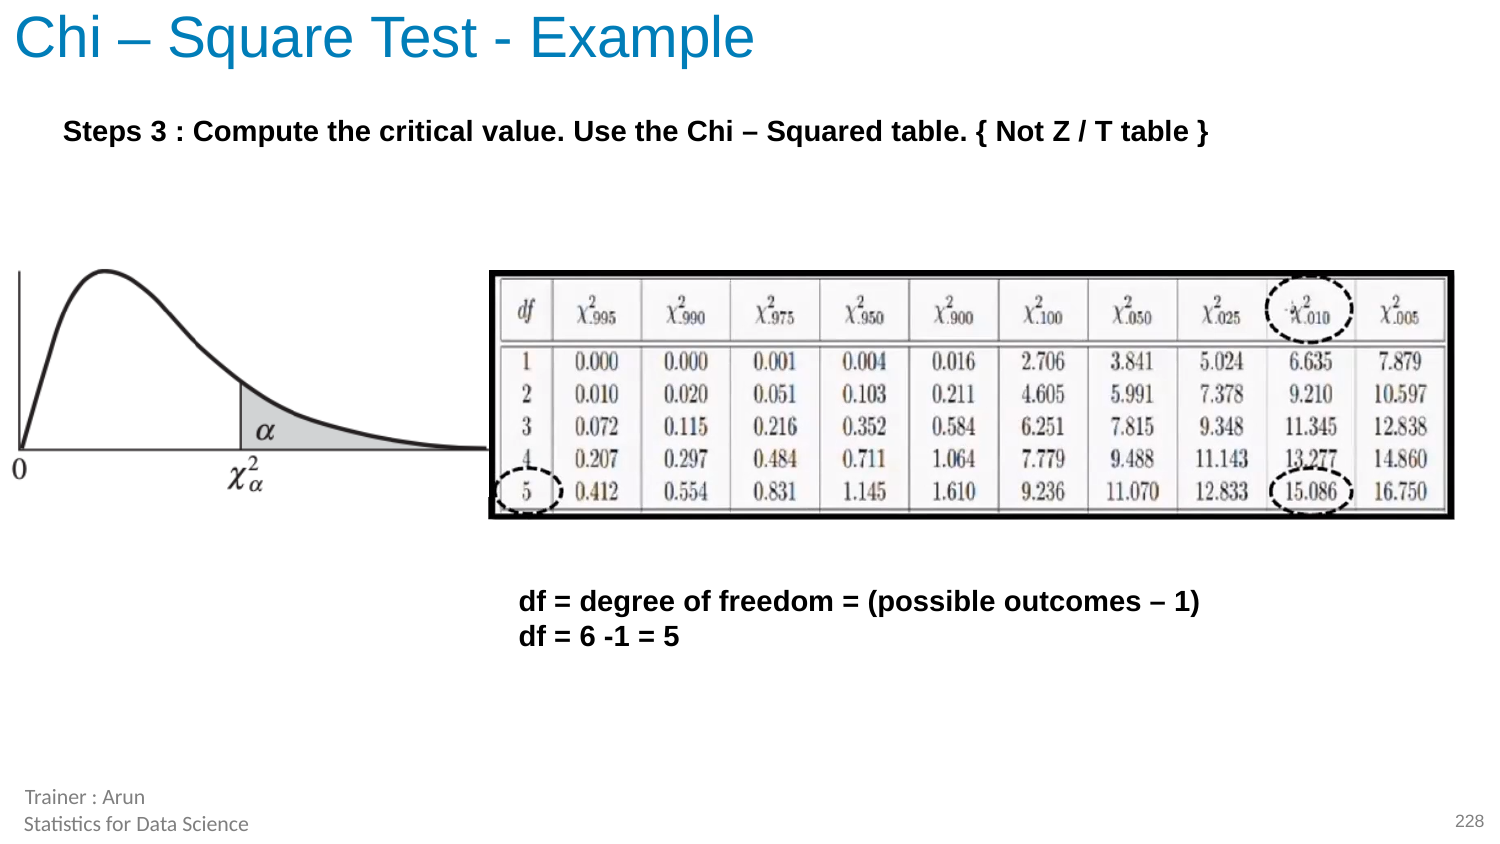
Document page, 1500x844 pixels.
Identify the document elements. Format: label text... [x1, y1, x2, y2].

text_box Steps 3 : Compute the critical value. Use the Chi – Squared table. { Not Z / T table } [48, 104, 1246, 155]
text_box df = degree of freedom = (possible outcomes – 1) df = 6 -1 = 5 [503, 574, 1481, 660]
picture [0, 257, 1455, 520]
title Chi – Square Test - Example [0, 0, 1350, 105]
